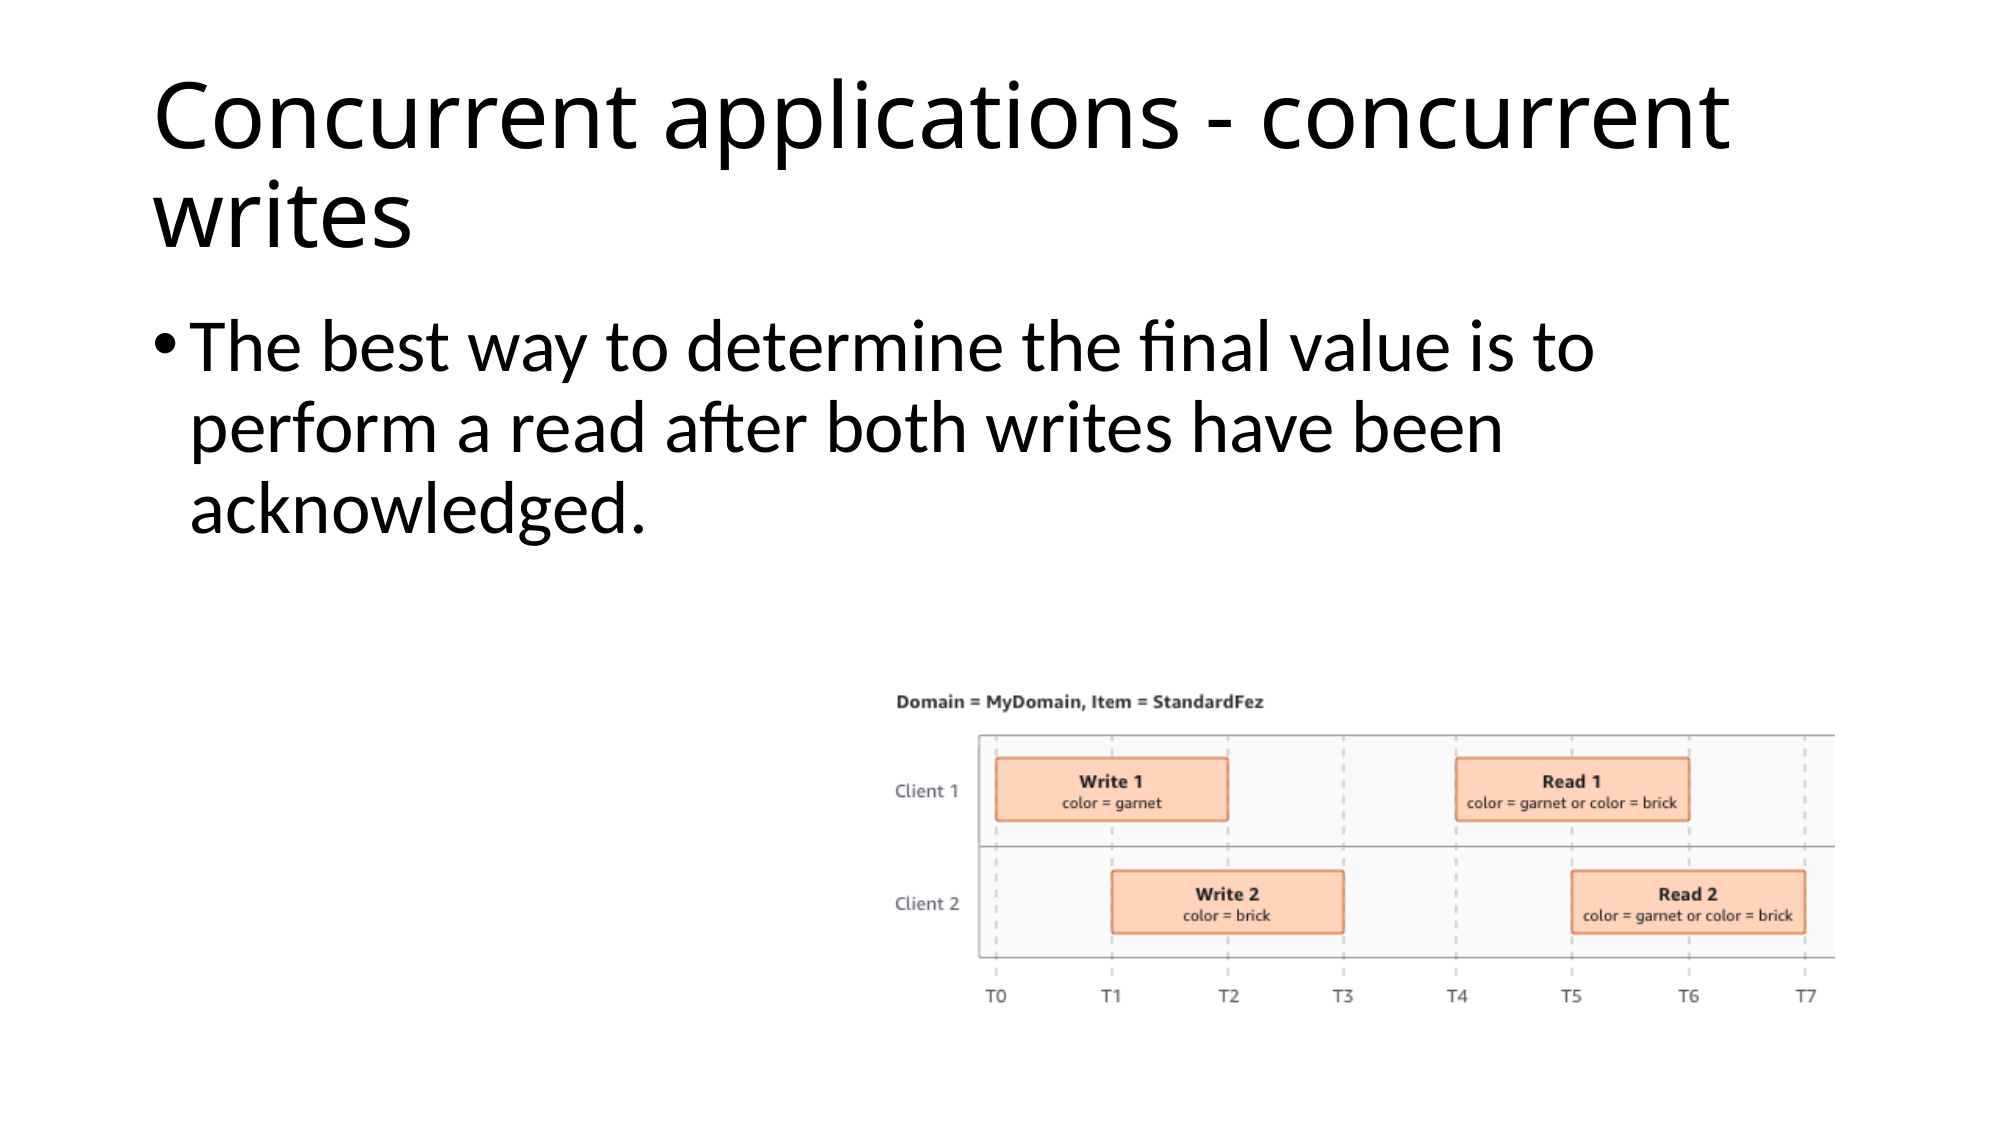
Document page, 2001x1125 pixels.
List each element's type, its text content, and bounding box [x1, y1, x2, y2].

title Concurrent applications - concurrent writes [137, 59, 1863, 278]
picture [859, 666, 1835, 1026]
list The best way to determine the final value is to perform a read after both writes have been acknowledged. [137, 299, 1863, 1014]
